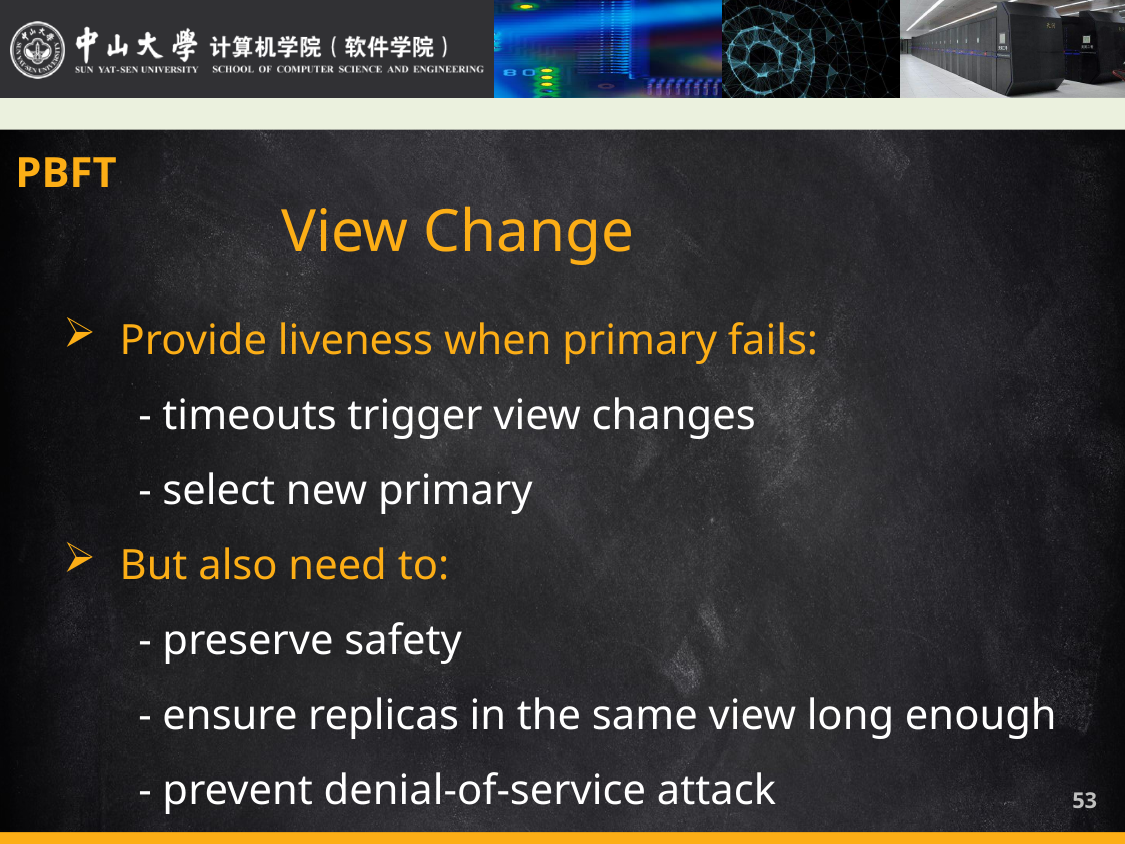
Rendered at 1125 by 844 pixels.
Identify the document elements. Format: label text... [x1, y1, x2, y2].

text_box View Change [266, 185, 649, 271]
picture [0, 0, 1125, 98]
text_box PBFT [0, 138, 132, 204]
picture [0, 130, 1125, 832]
text_box Provide liveness when primary fails: - timeouts trigger view changes - select new primary But also need to: - preserve safety - ensure replicas in the same view long enough - prevent denial-of-service attack [48, 280, 1094, 820]
